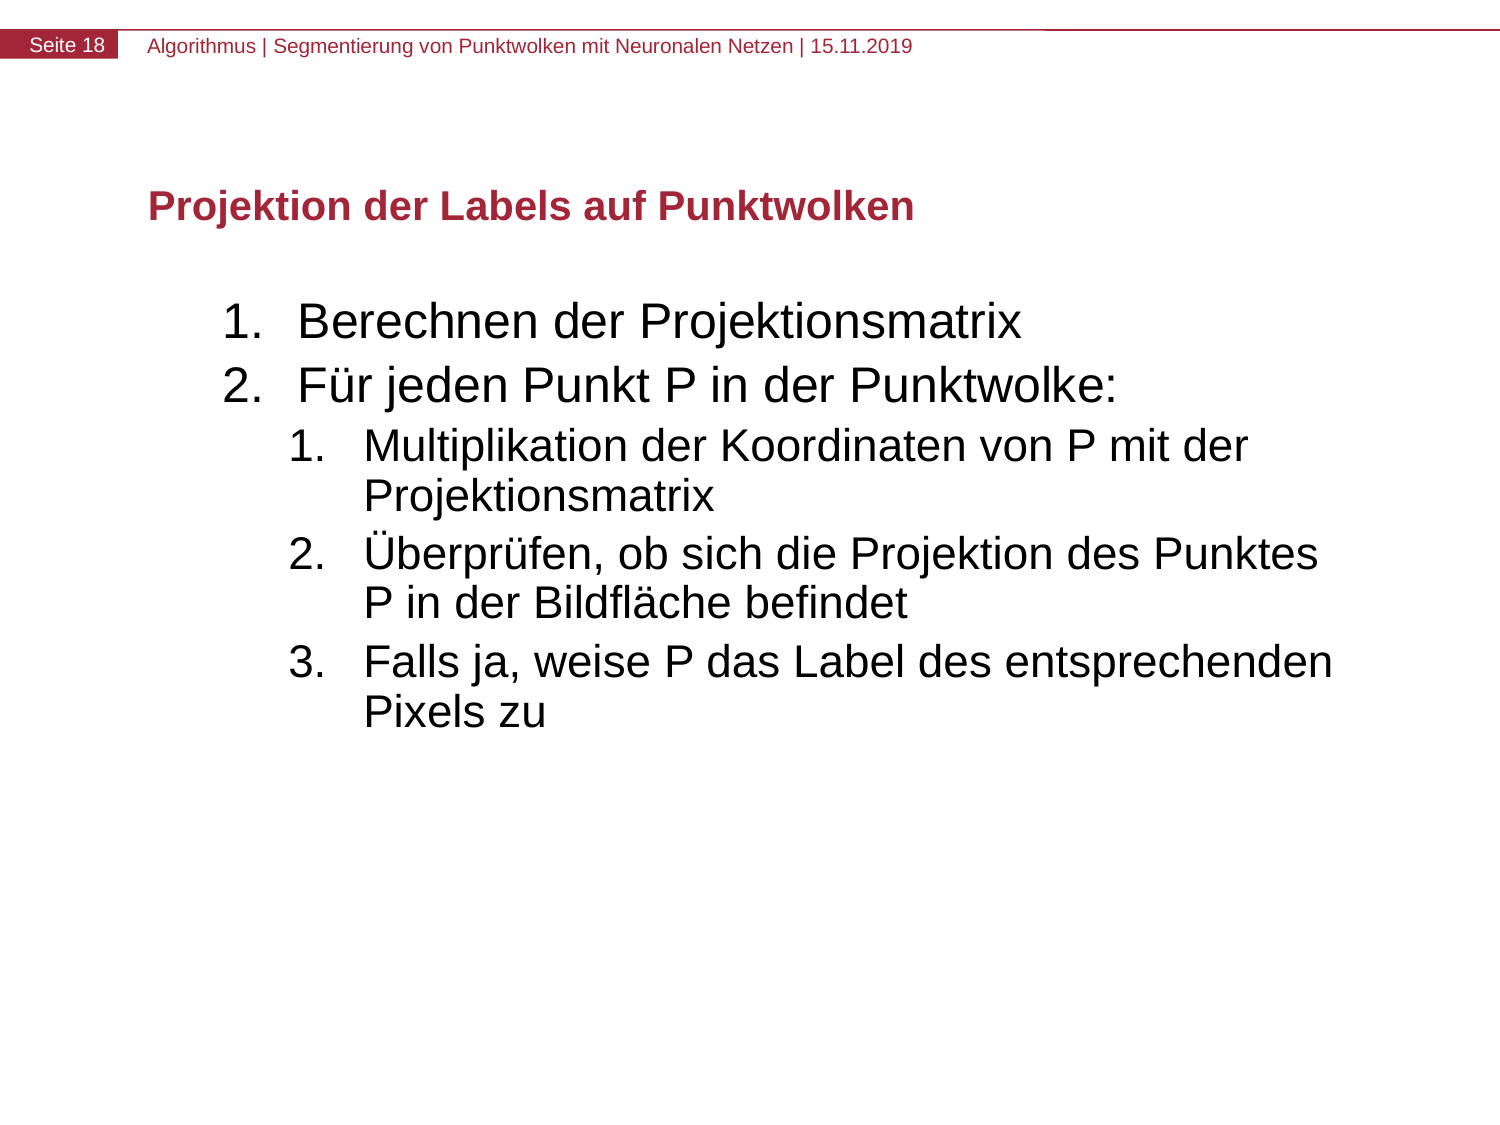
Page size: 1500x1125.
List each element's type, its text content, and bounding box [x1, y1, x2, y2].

list Berechnen der Projektionsmatrix Für jeden Punkt P in der Punktwolke: Multiplikation der Koordinaten von P mit der Projektionsmatrix Überprüfen, ob sich die Projektion des Punktes P in der Bildfläche befindet Falls ja, weise P das Label des entsprechenden Pixels zu [132, 287, 1371, 888]
title Projektion der Labels auf Punktwolken [132, 149, 1413, 258]
